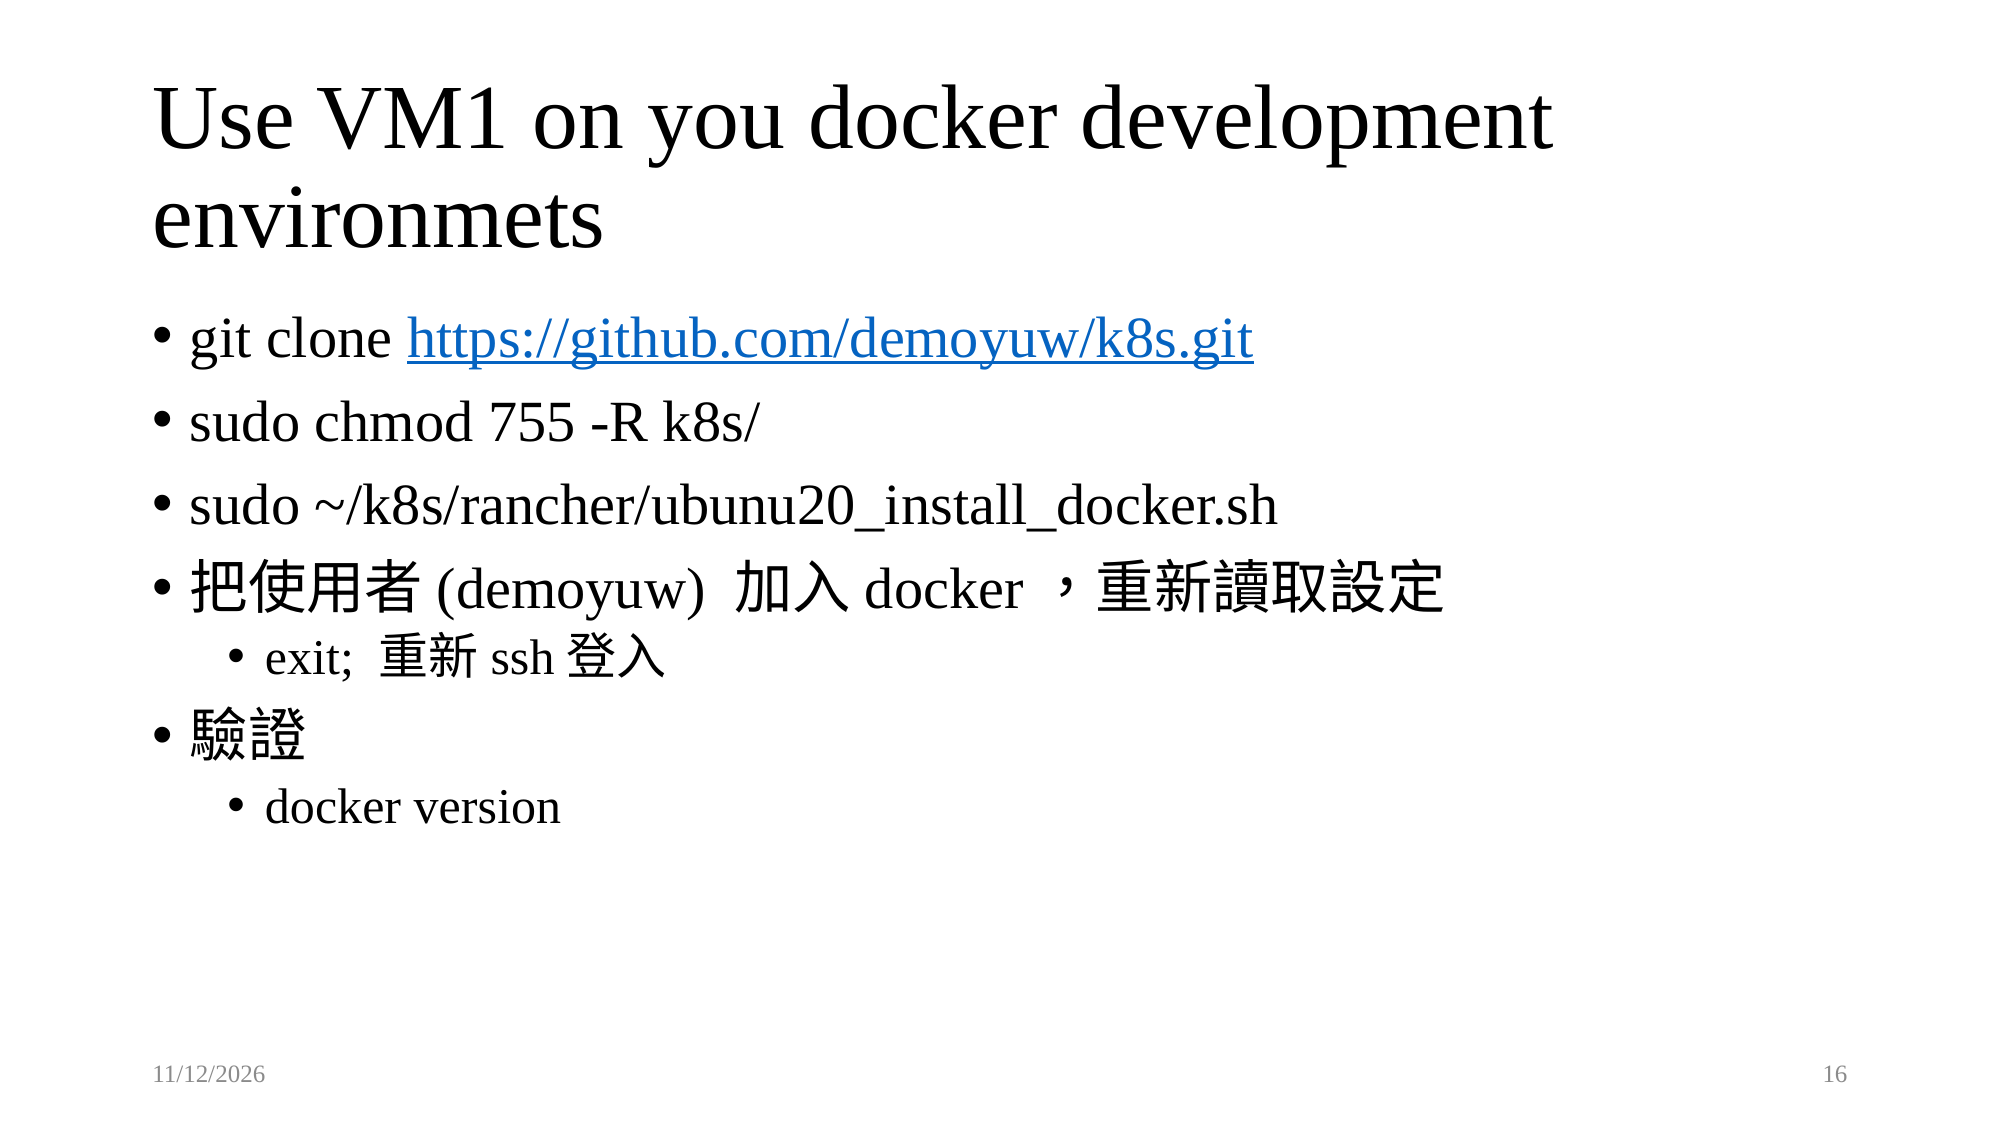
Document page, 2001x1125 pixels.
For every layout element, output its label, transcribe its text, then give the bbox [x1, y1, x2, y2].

list git clone https://github.com/demoyuw/k8s.git sudo chmod 755 -R k8s/ sudo ~/k8s/rancher/ubunu20_install_docker.sh 把使用者(demoyuw) 加入docker，重新讀取設定 exit; 重新ssh登入 驗證 docker version [137, 299, 1863, 1014]
slide_number 16 [1412, 1042, 1863, 1103]
title Use VM1 on you docker development environmets [137, 59, 1863, 278]
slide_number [137, 1042, 588, 1103]
